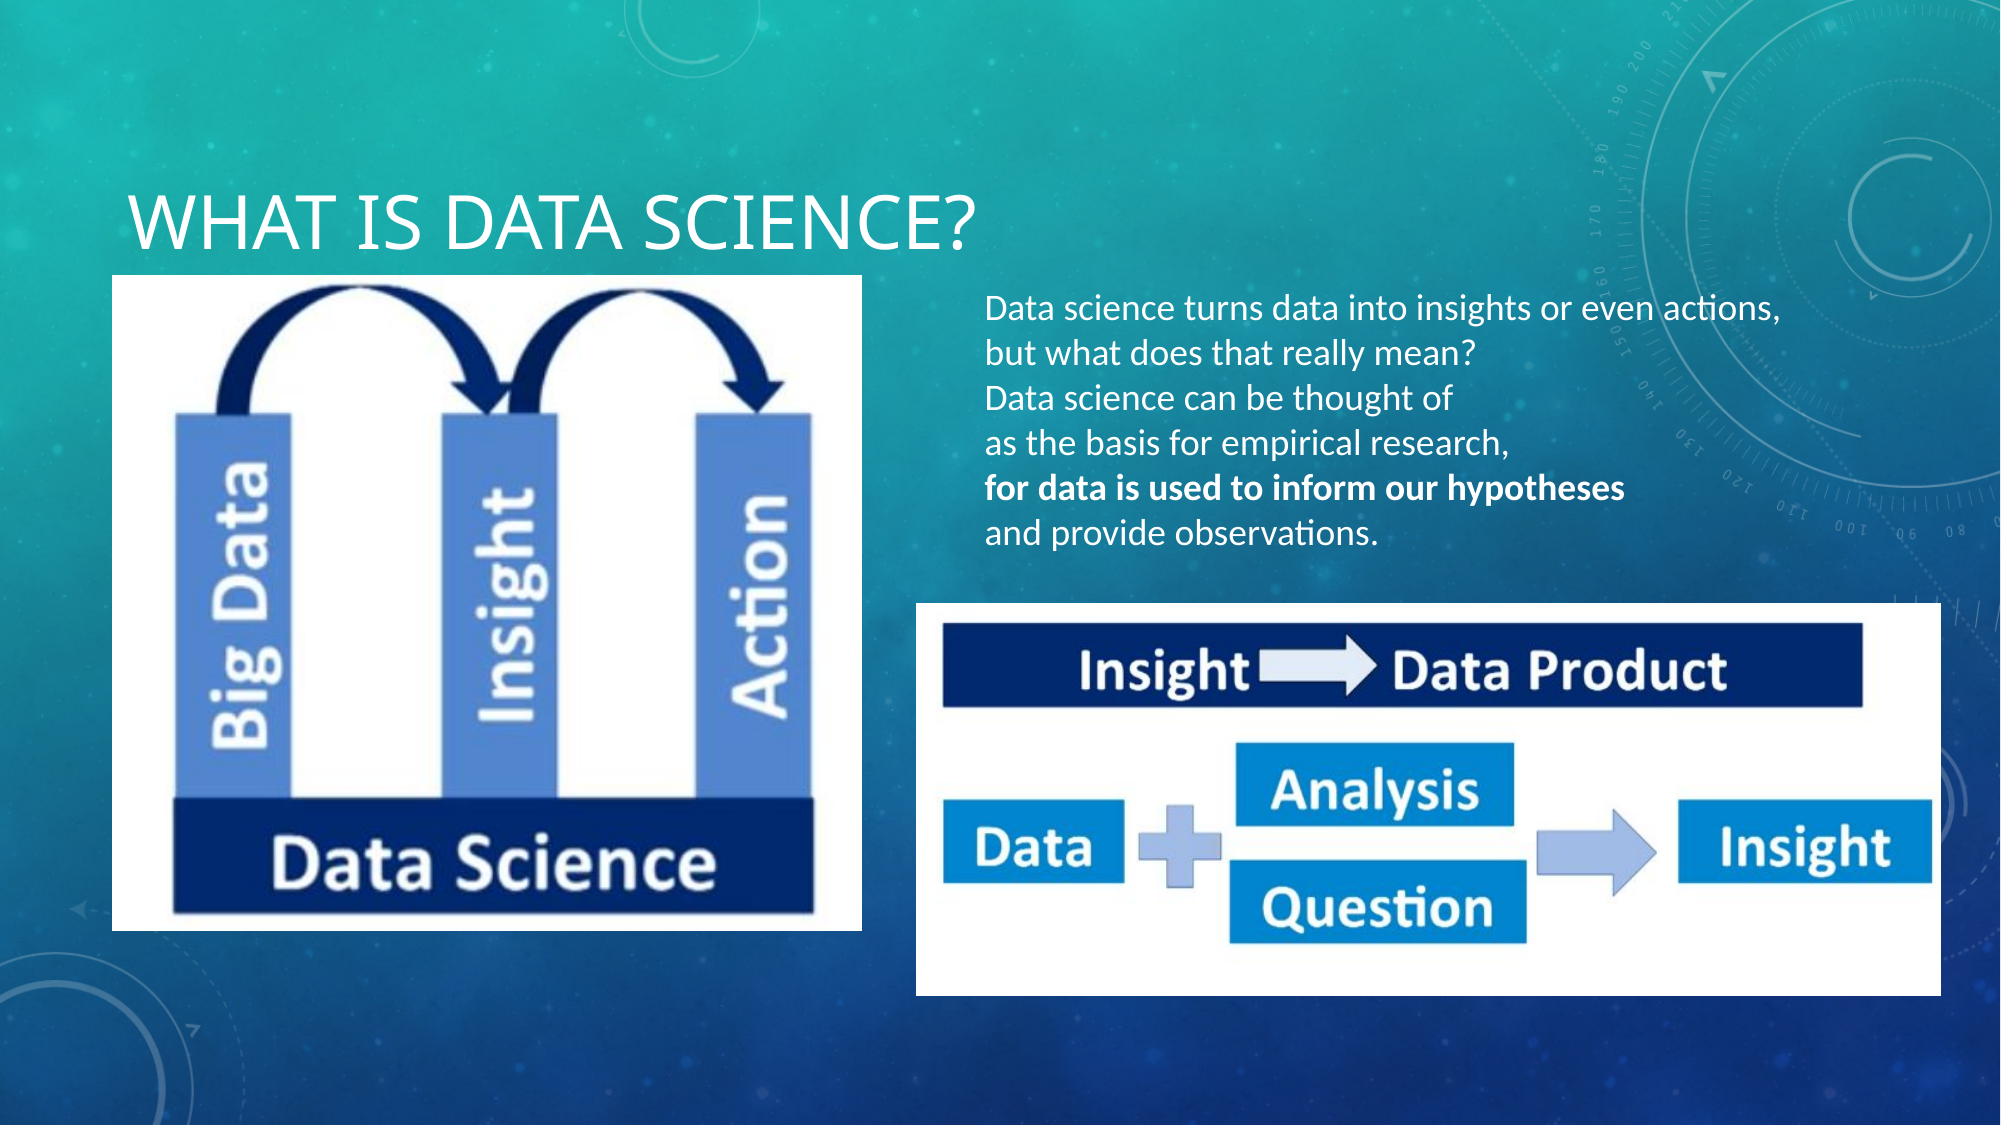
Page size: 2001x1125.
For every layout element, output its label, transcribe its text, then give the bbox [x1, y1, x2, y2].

picture [0, 0, 2001, 1125]
title WHAT IS DATA SCIENCE? [112, 99, 1775, 339]
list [112, 275, 863, 931]
text_box Data science turns data into insights or even actions, but what does that really mean? Data science can be thought of as the basis for empirical research, for data is used to inform our hypotheses and provide observations. [969, 275, 1888, 561]
